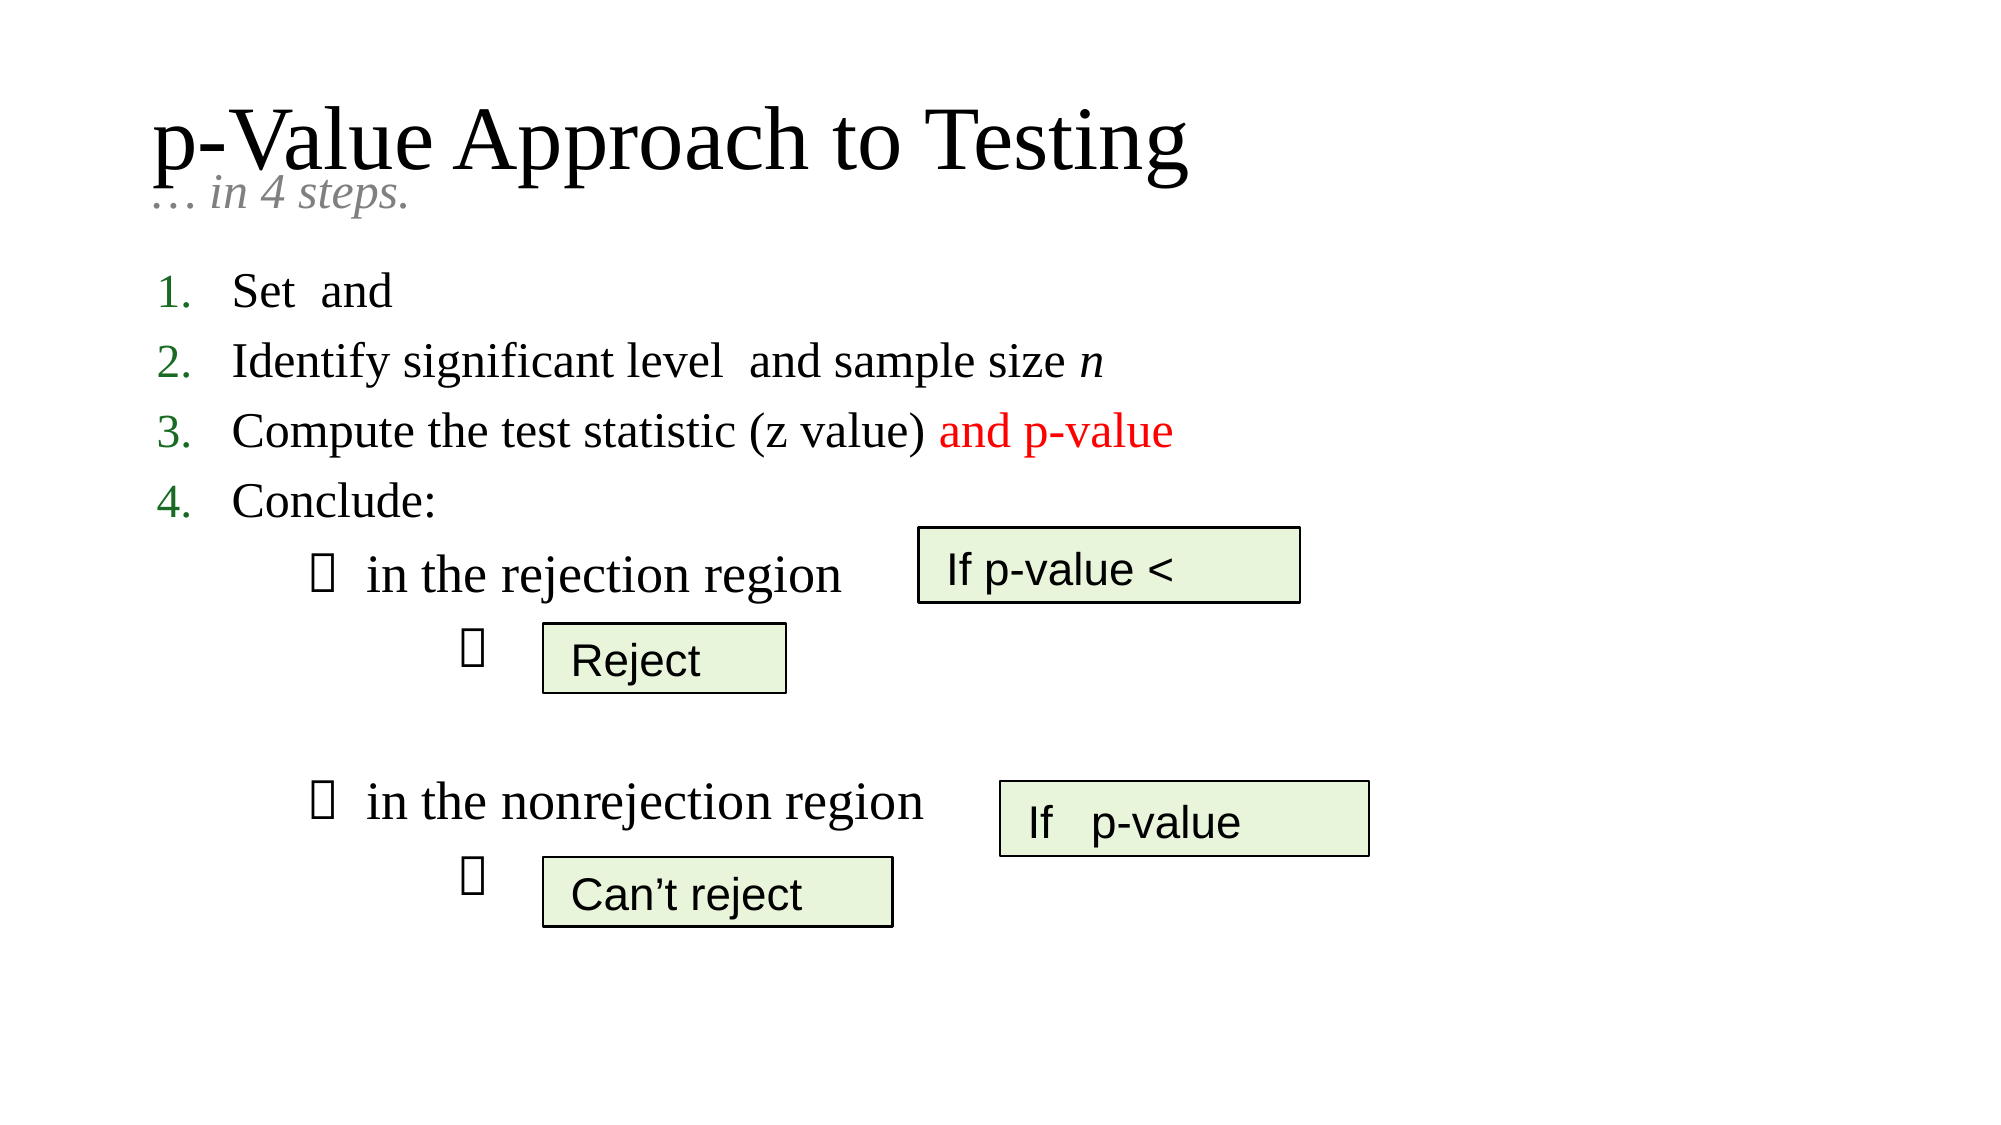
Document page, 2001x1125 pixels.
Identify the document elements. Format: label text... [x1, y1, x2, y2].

text_box … in 4 steps. [137, 151, 2000, 243]
text_box [343, 312, 1680, 738]
text_box p-Value Approach to Testing [137, 59, 1895, 151]
